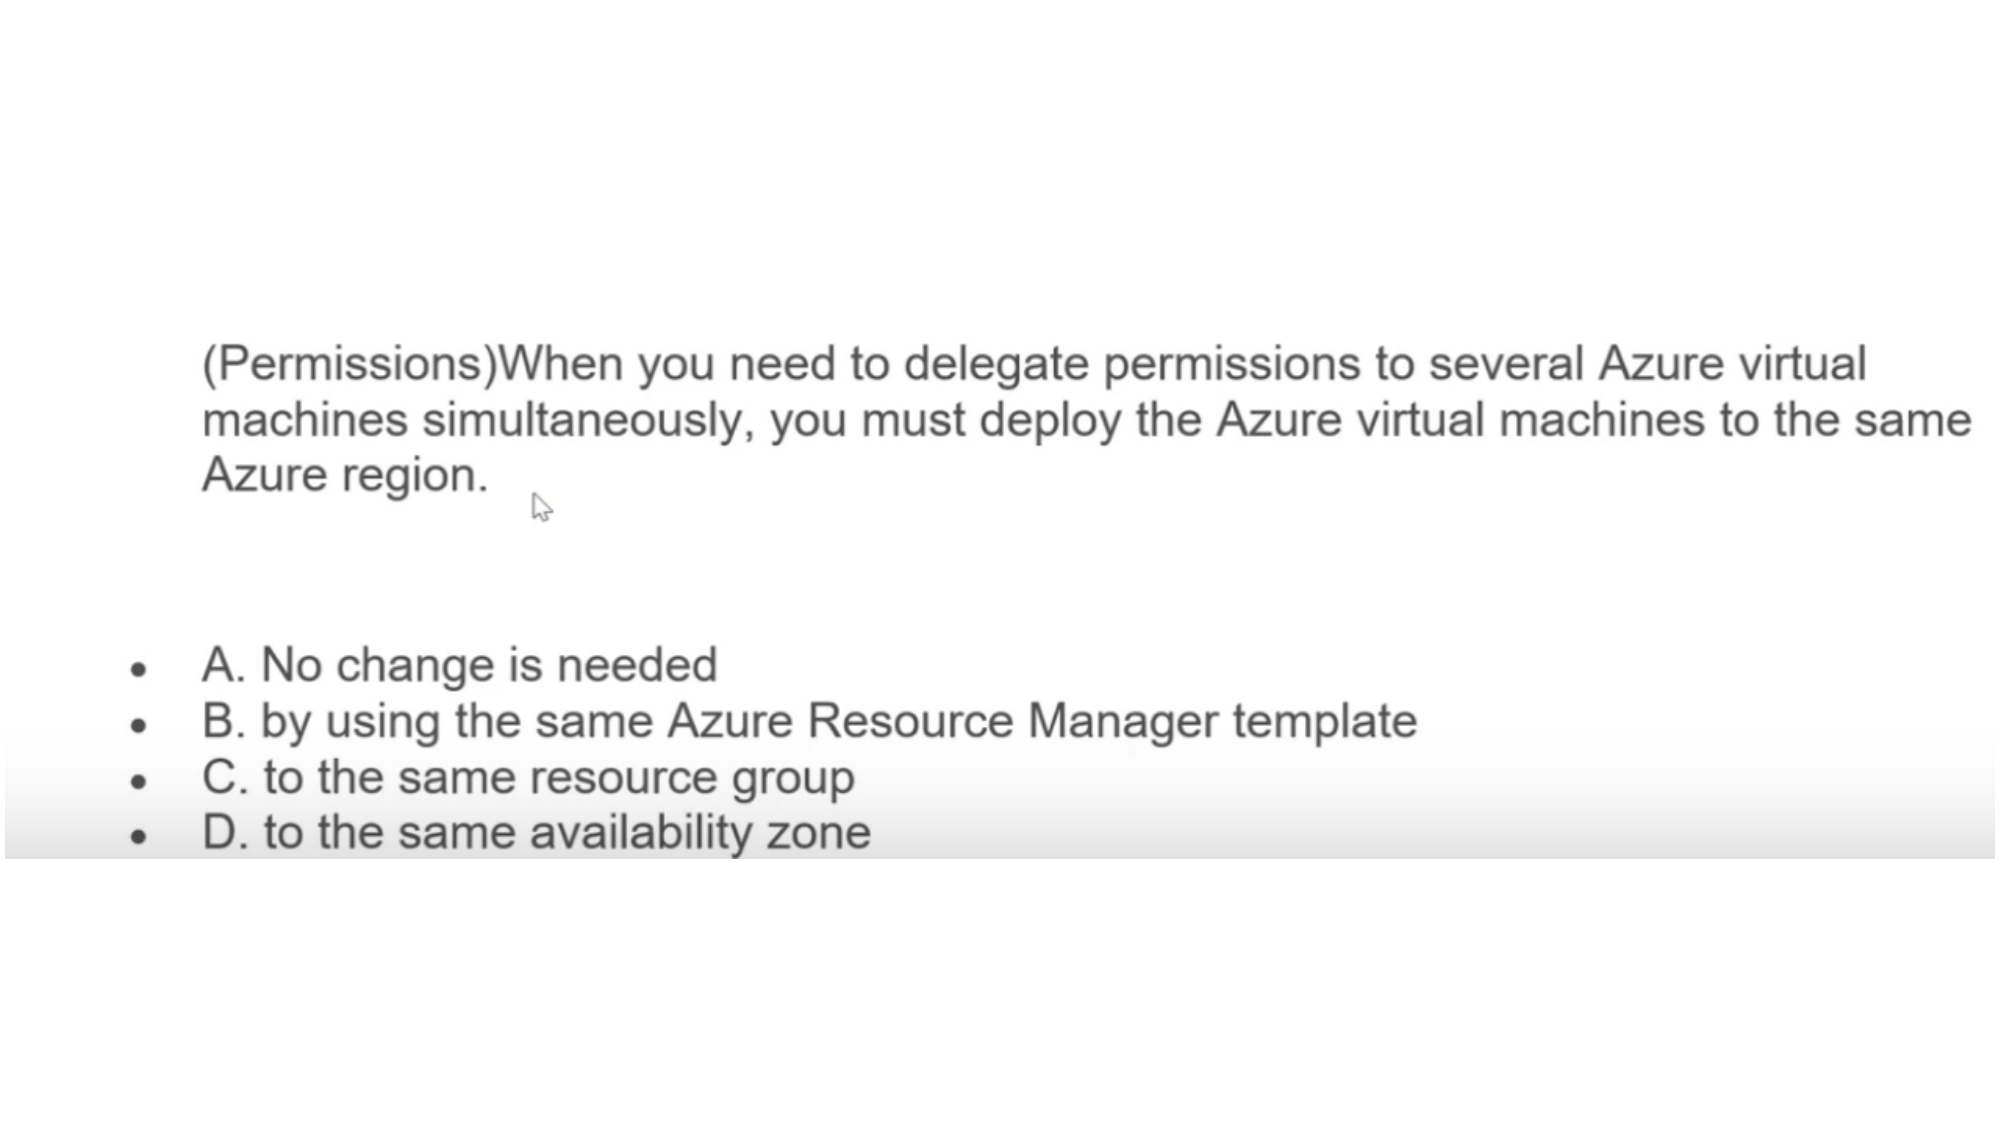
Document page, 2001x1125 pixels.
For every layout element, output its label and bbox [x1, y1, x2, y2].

picture [5, 266, 1995, 859]
